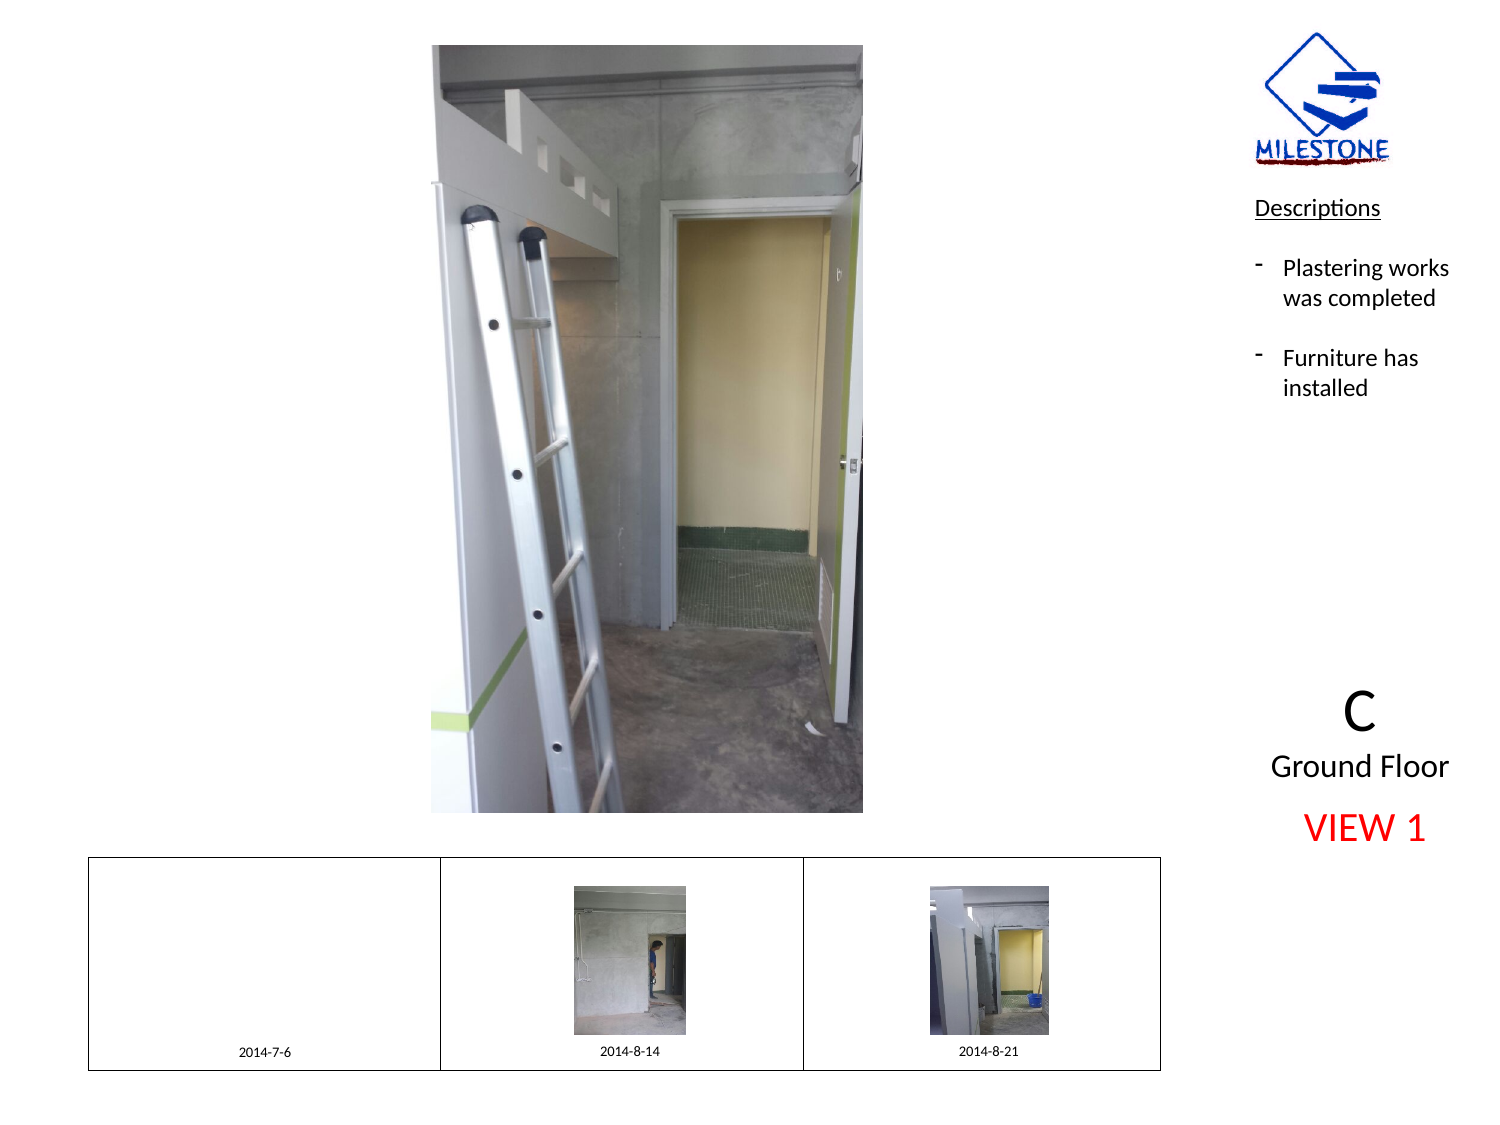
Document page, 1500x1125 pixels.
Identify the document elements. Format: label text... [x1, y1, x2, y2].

picture [1222, 15, 1419, 186]
table_header [441, 858, 803, 1070]
table_header [89, 858, 440, 1070]
picture [929, 886, 1049, 1035]
text_box 2014-7-6 [224, 1035, 307, 1068]
picture [430, 44, 864, 813]
text_box VIEW 1 [1289, 792, 1481, 846]
text_box 2014-8-21 [944, 1043, 1034, 1067]
picture [574, 886, 686, 1035]
text_box 2014-8-14 [585, 1043, 675, 1067]
text_box Descriptions Plastering works was completed Furniture has installed [1240, 184, 1481, 439]
text_box C Ground Floor [1168, 661, 1500, 791]
table_header [804, 858, 1160, 1070]
